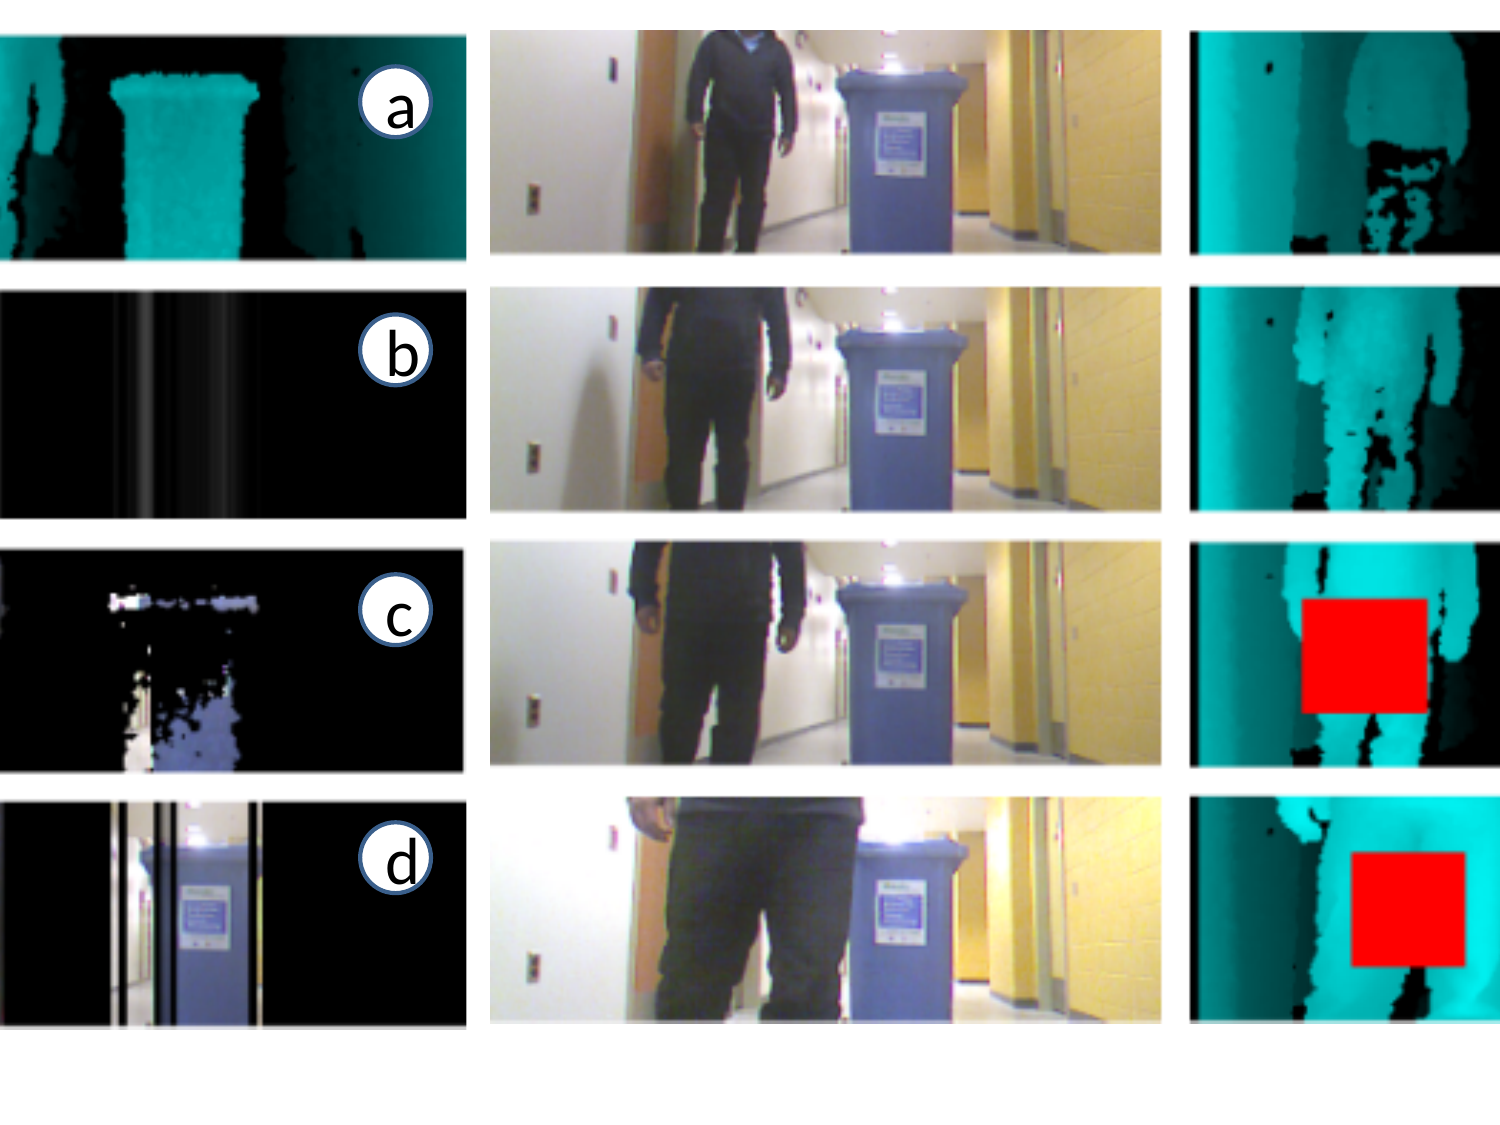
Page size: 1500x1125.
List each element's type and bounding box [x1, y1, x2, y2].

text_box [0, 28, 1500, 1030]
